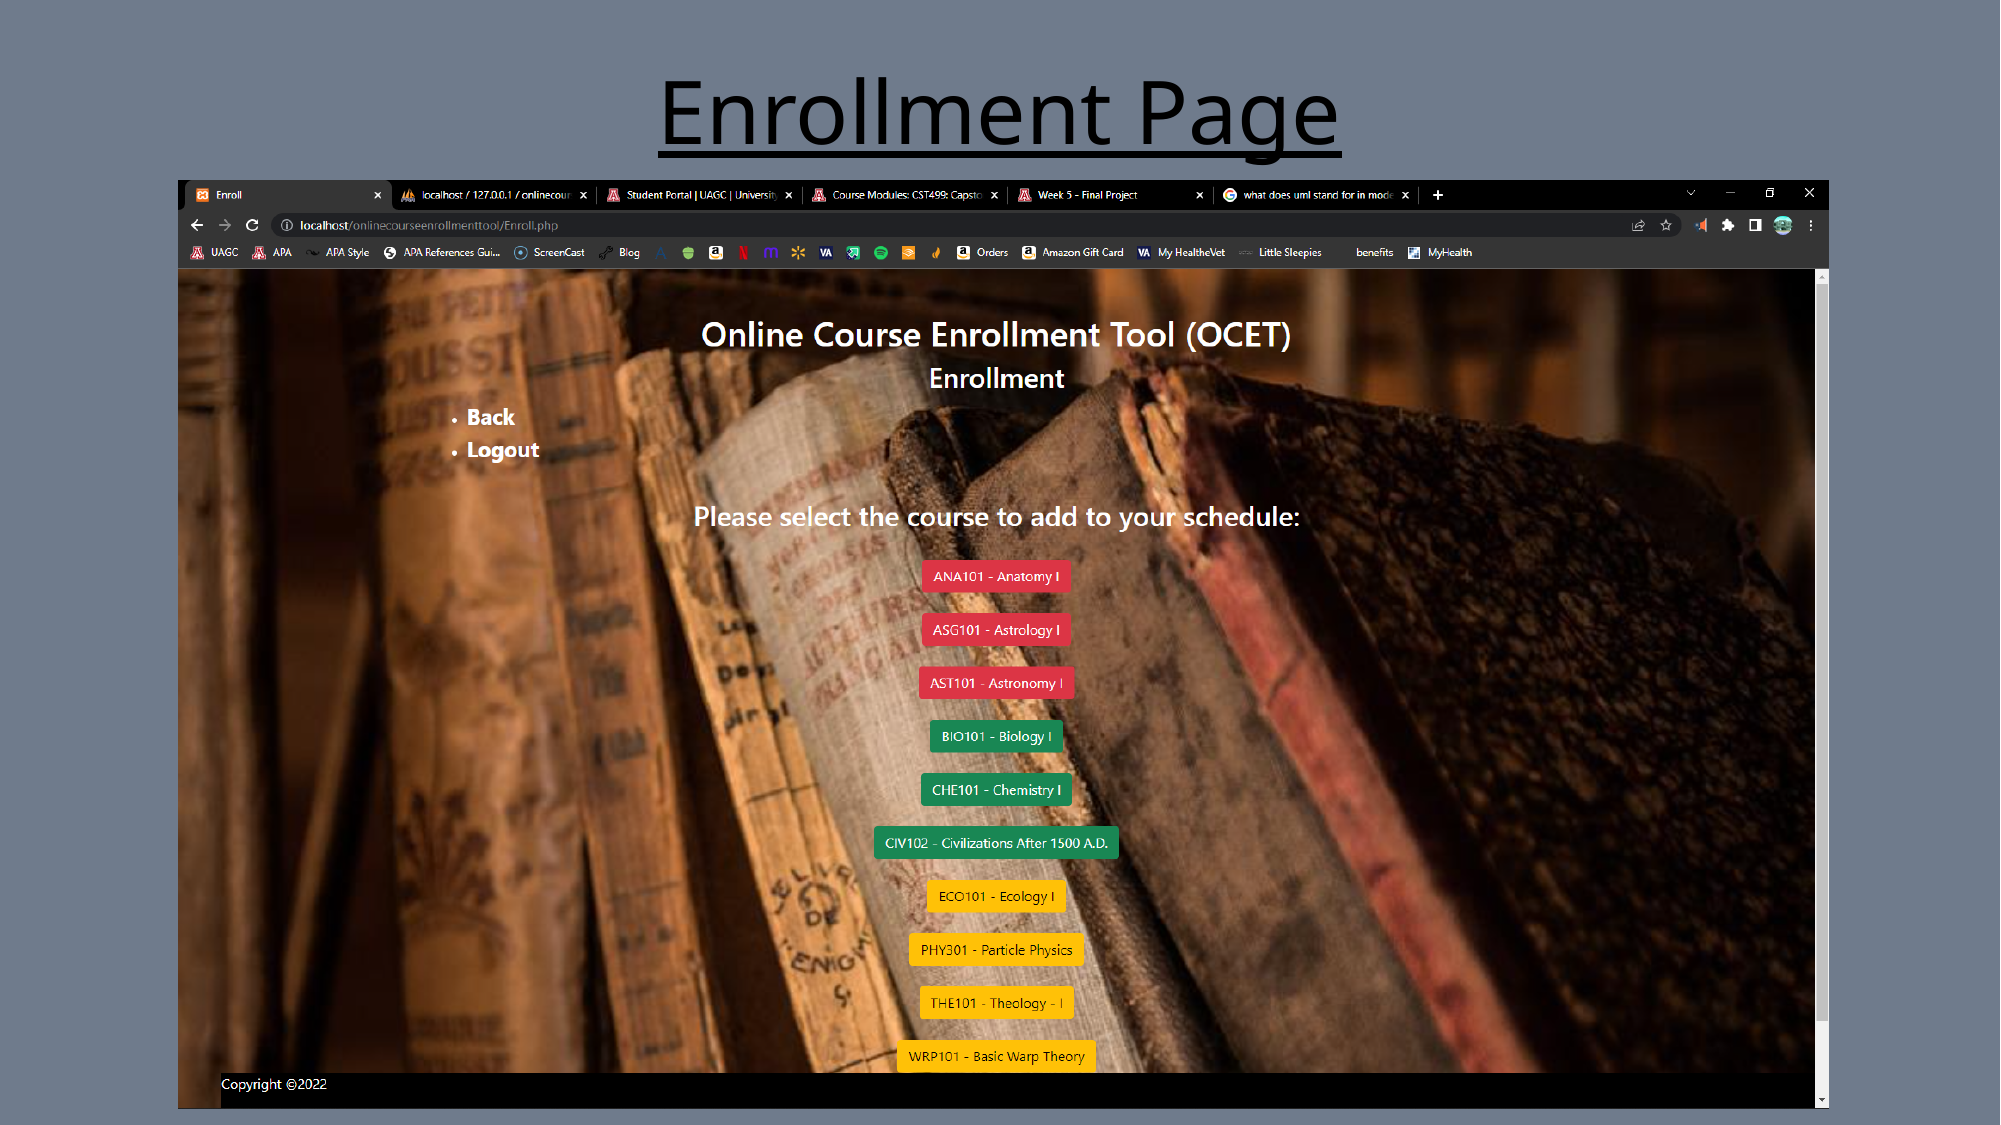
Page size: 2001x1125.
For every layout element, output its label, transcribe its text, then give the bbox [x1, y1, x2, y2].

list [177, 180, 1830, 1110]
title Enrollment Page [137, 59, 1863, 278]
